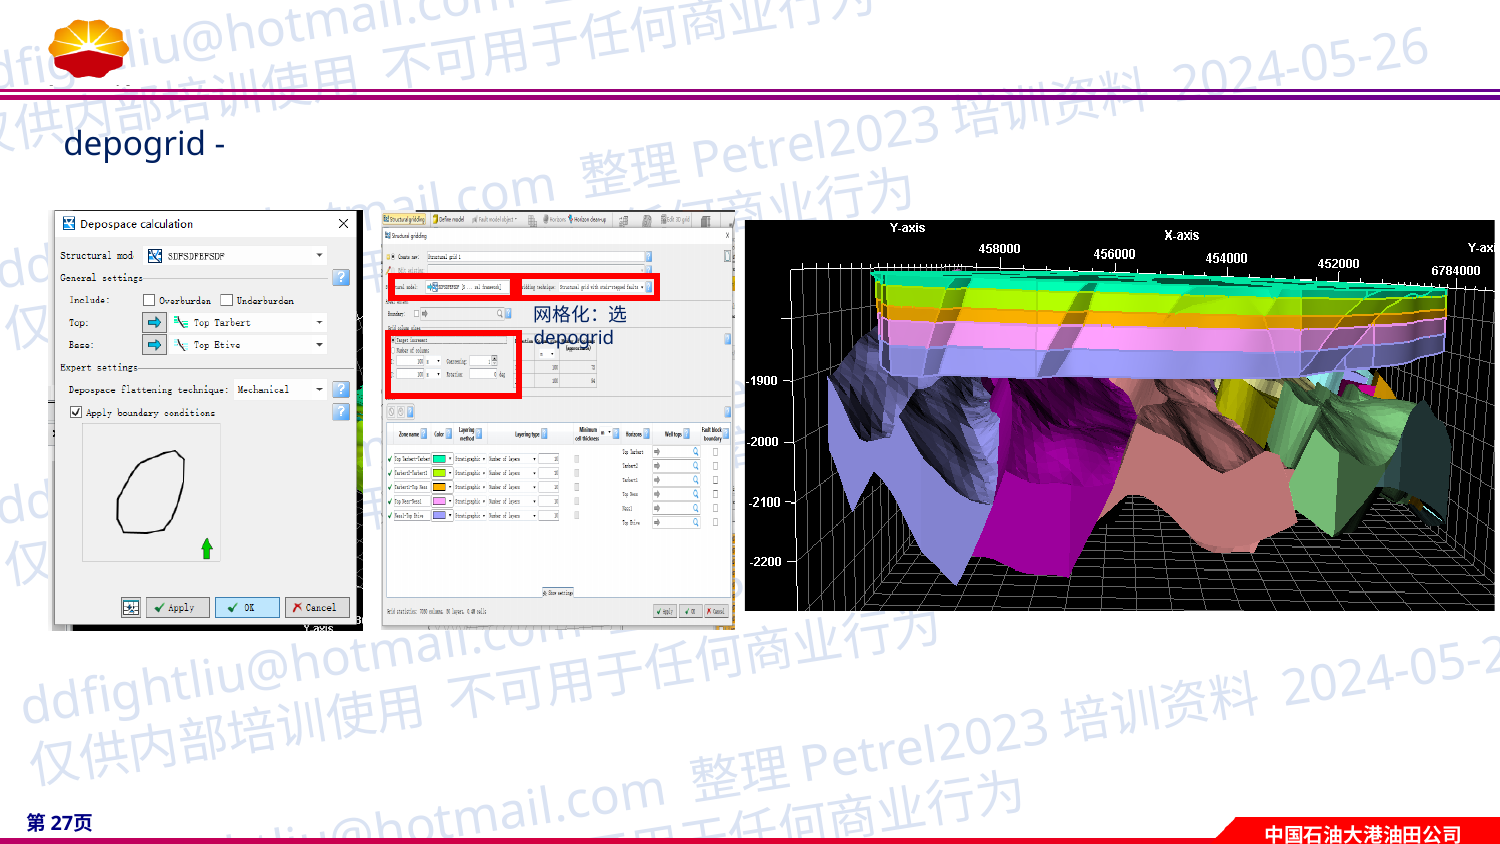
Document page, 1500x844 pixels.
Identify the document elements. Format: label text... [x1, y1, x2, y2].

picture [1206, 816, 1500, 844]
picture [744, 220, 1495, 611]
picture [1288, 828, 1300, 841]
picture [39, 19, 134, 86]
picture [48, 210, 363, 631]
picture [1346, 836, 1360, 844]
text_box depogrid - [48, 114, 709, 170]
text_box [381, 210, 735, 630]
